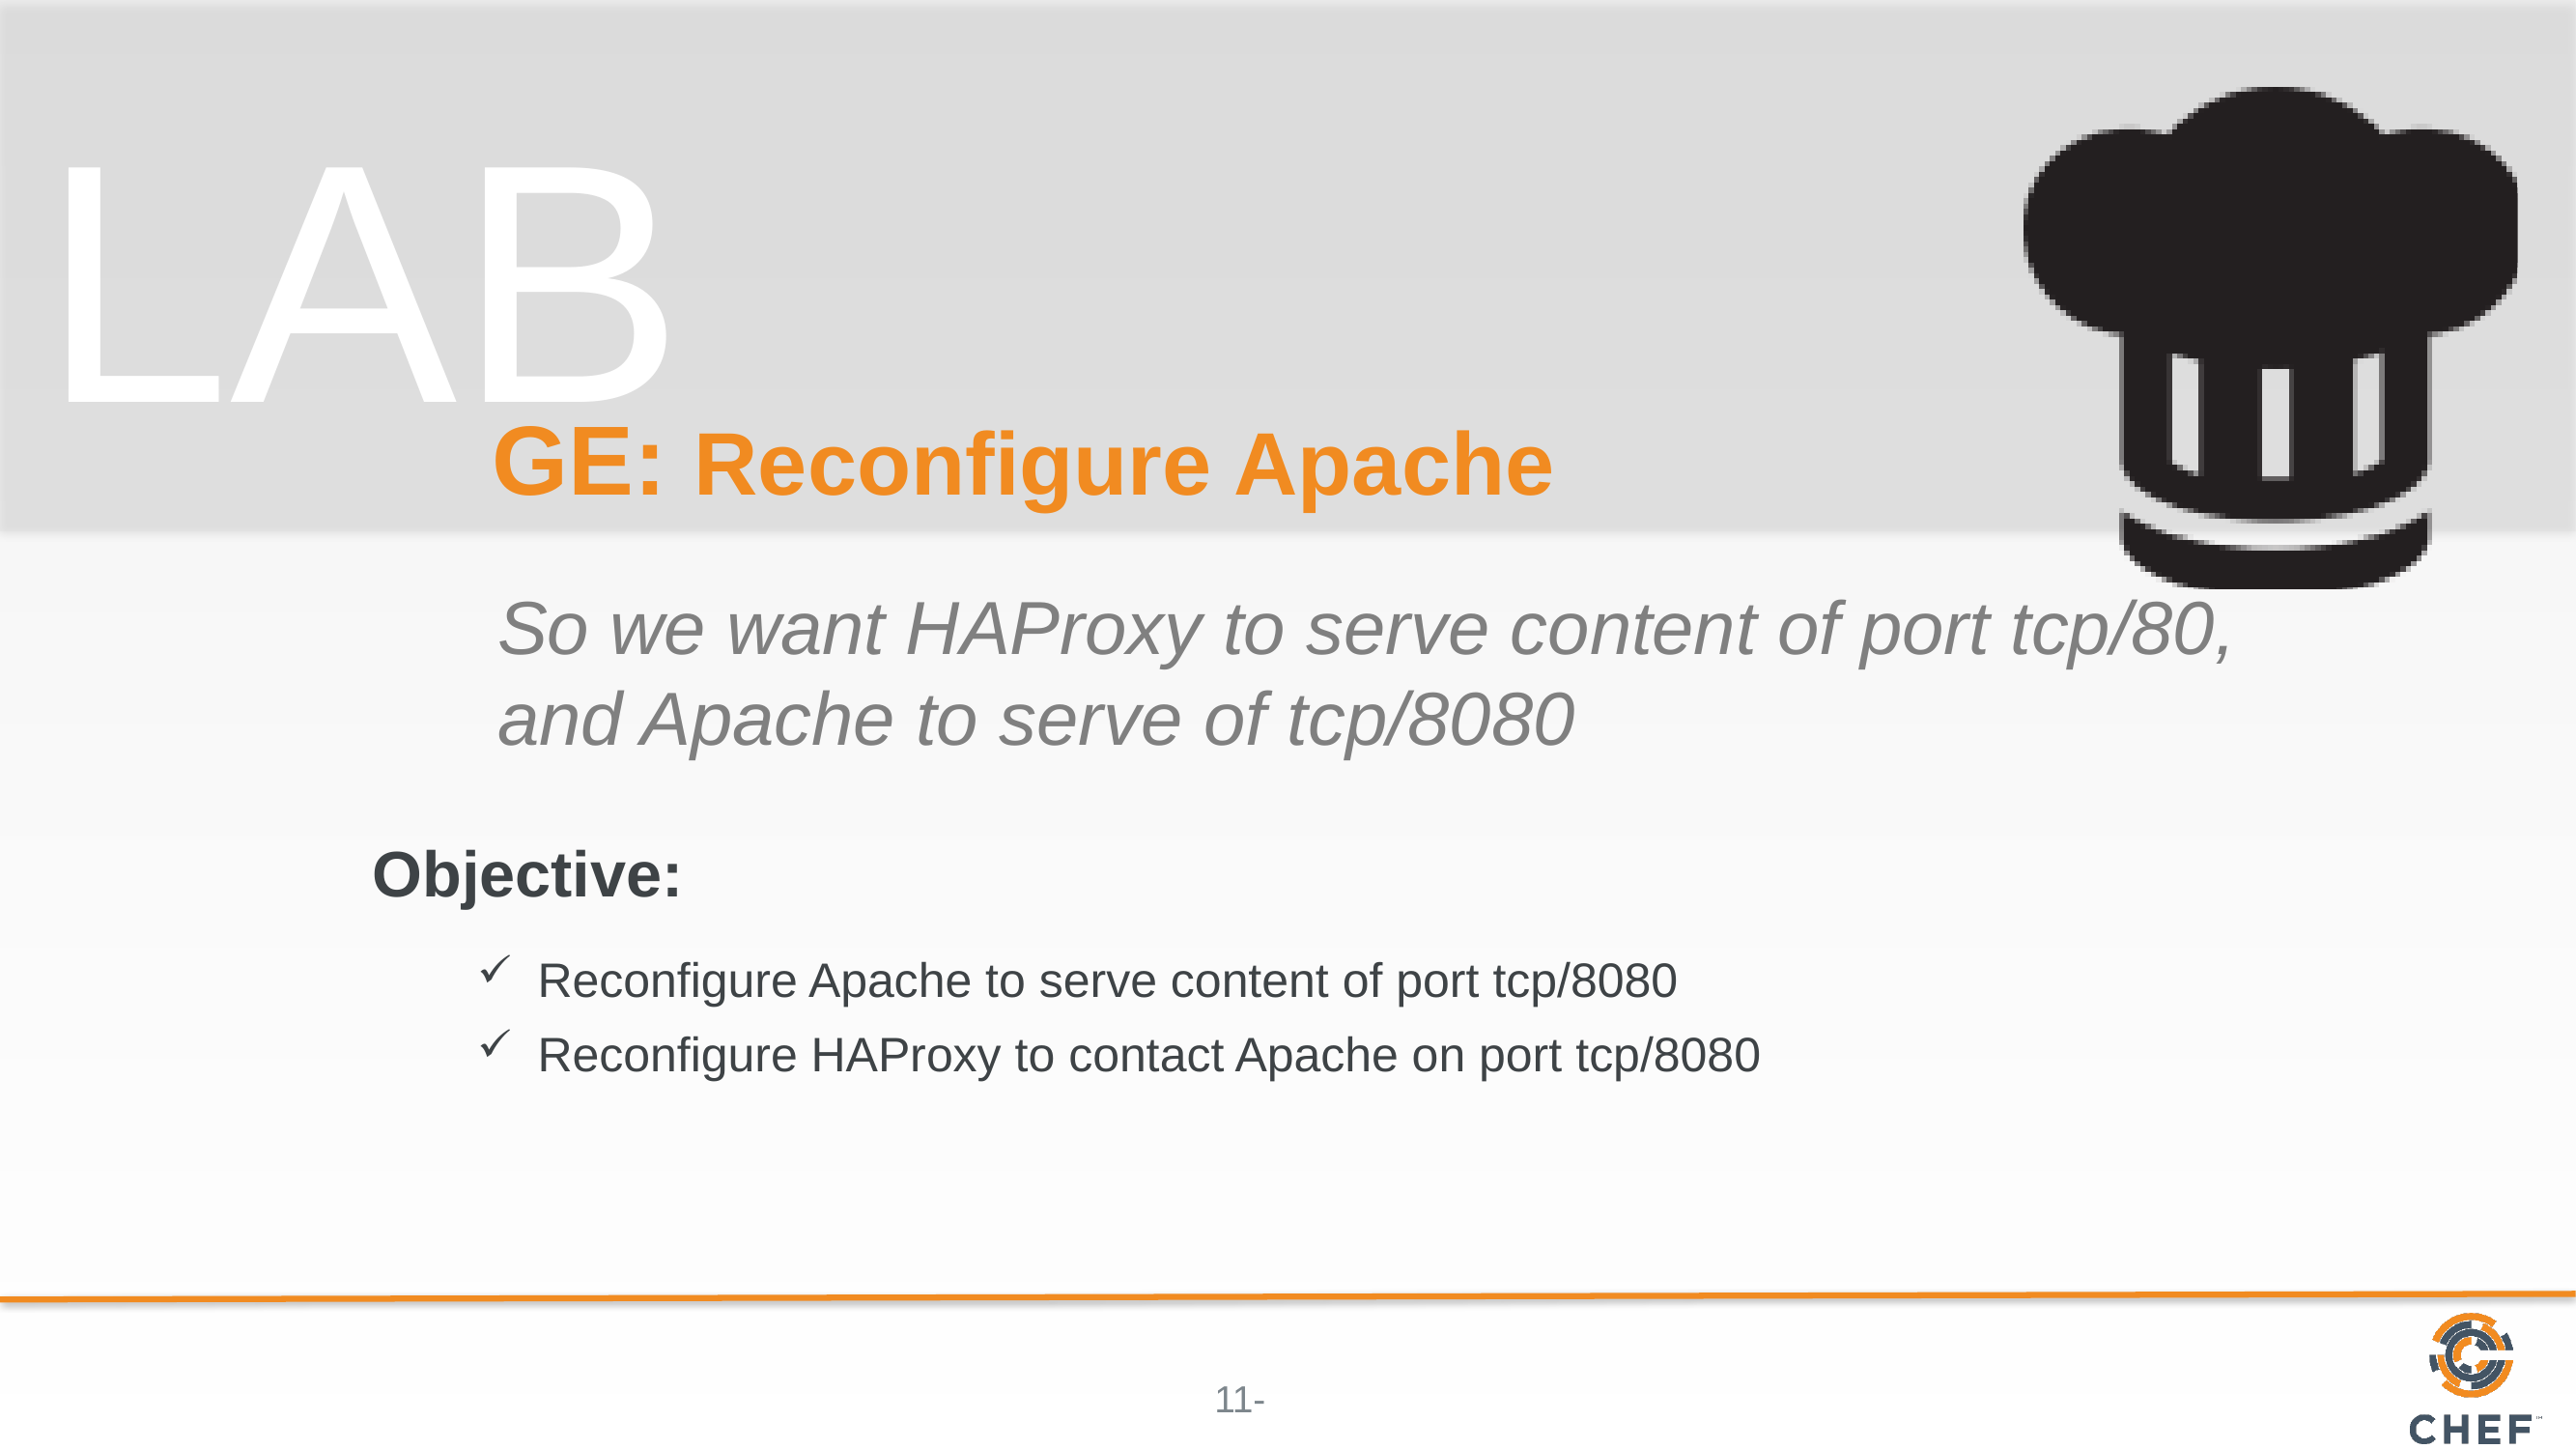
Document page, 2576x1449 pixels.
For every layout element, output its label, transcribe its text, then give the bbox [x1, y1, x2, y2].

picture [2399, 1297, 2550, 1449]
title GE: Reconfigure Apache [477, 395, 2217, 531]
list So we want HAProxy to serve content of port tcp/80, and Apache to serve of tcp/8080 [478, 549, 2272, 791]
list Reconfigure Apache to serve content of port tcp/8080 Reconfigure HAProxy to contact Apache on port tcp/8080 [477, 949, 2271, 1243]
